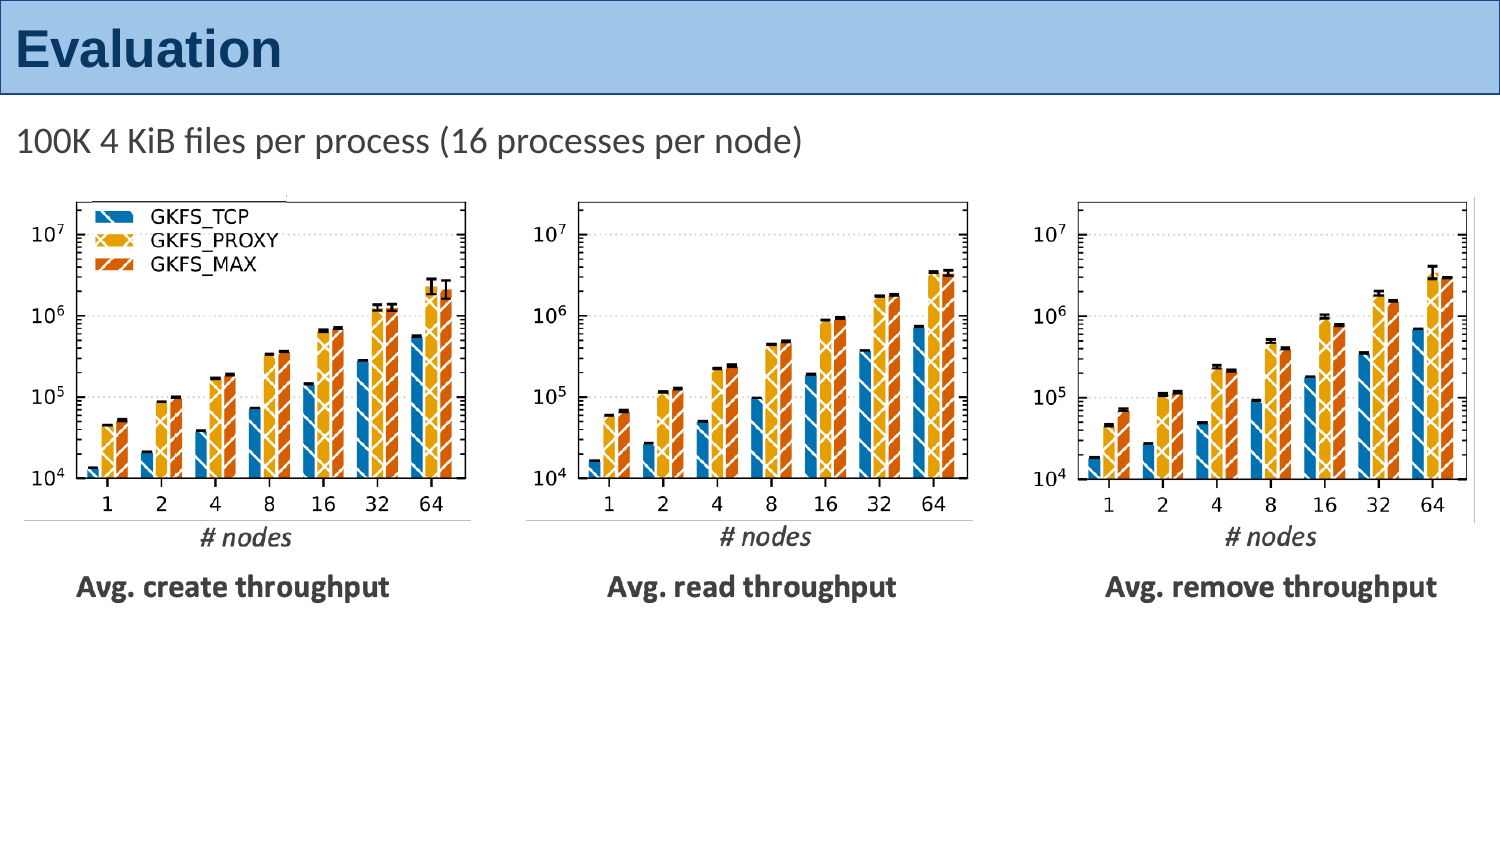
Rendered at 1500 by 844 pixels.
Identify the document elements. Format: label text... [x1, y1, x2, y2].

title Evaluation [0, 0, 1500, 94]
text_box 100K 4 KiB files per process (16 processes per node) [0, 93, 1409, 176]
picture [24, 194, 1476, 625]
